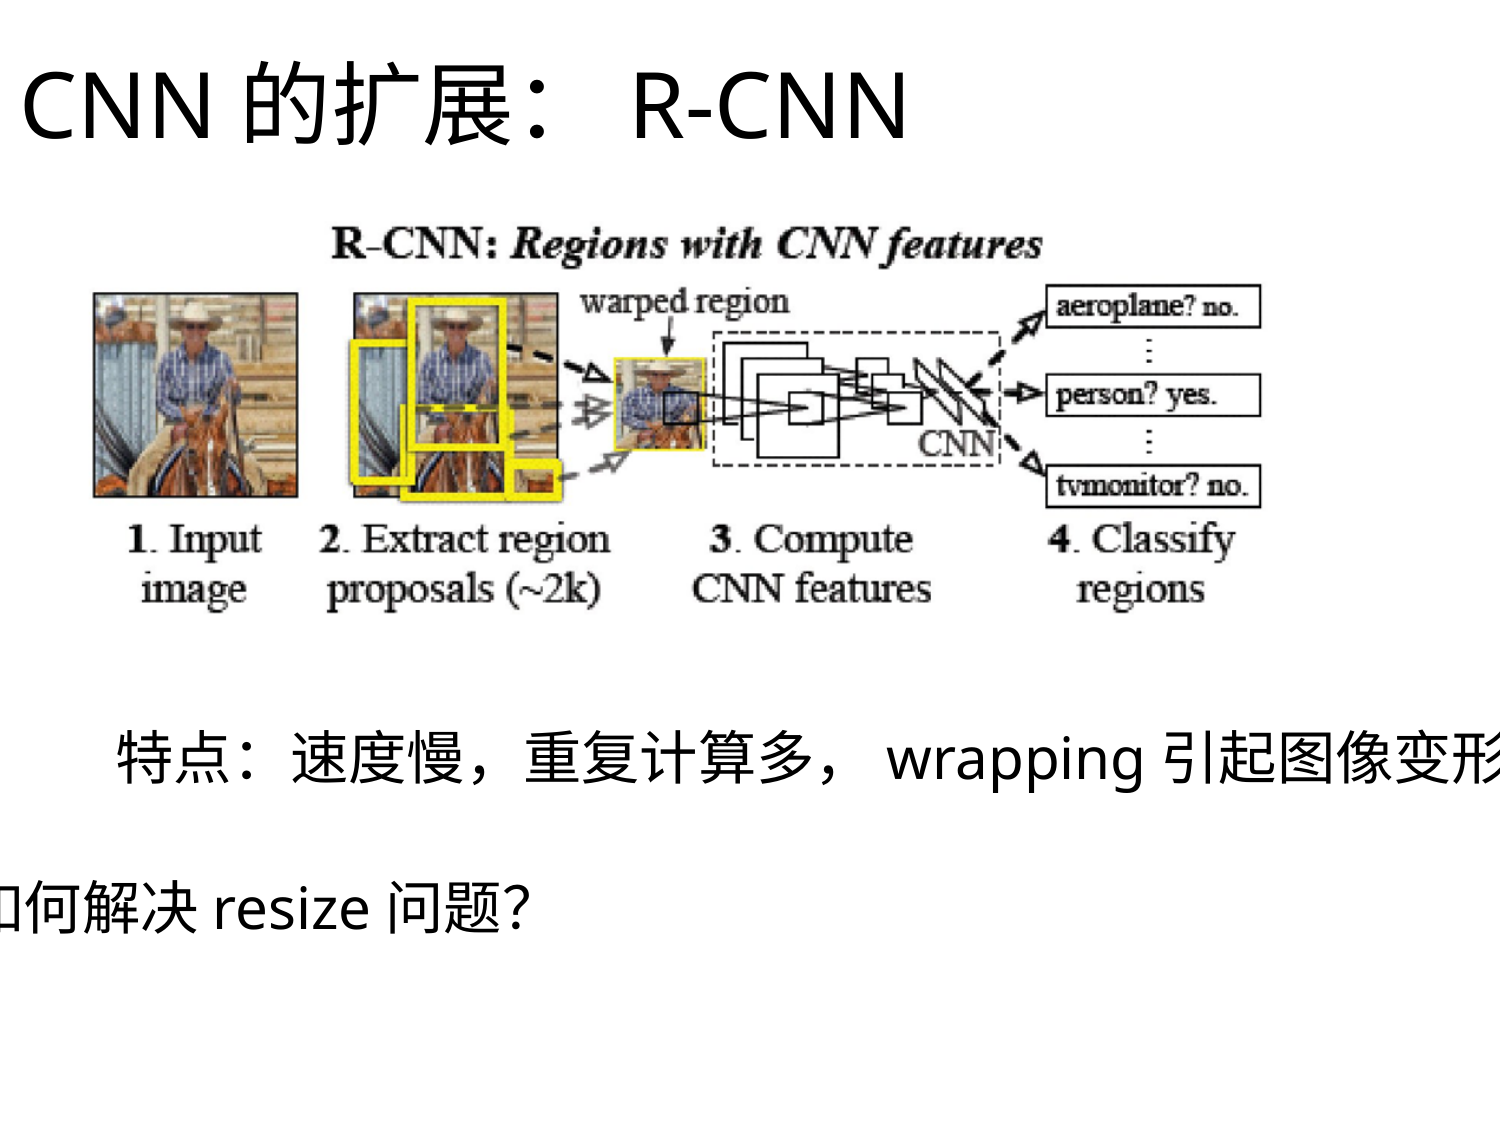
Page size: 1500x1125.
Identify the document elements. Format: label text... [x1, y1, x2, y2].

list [4, 154, 1299, 670]
title CNN的扩展：R-CNN [4, 0, 1299, 154]
text_box 特点：速度慢，重复计算多，wrapping引起图像变形。 如何解决resize问题？ [0, 716, 1500, 942]
